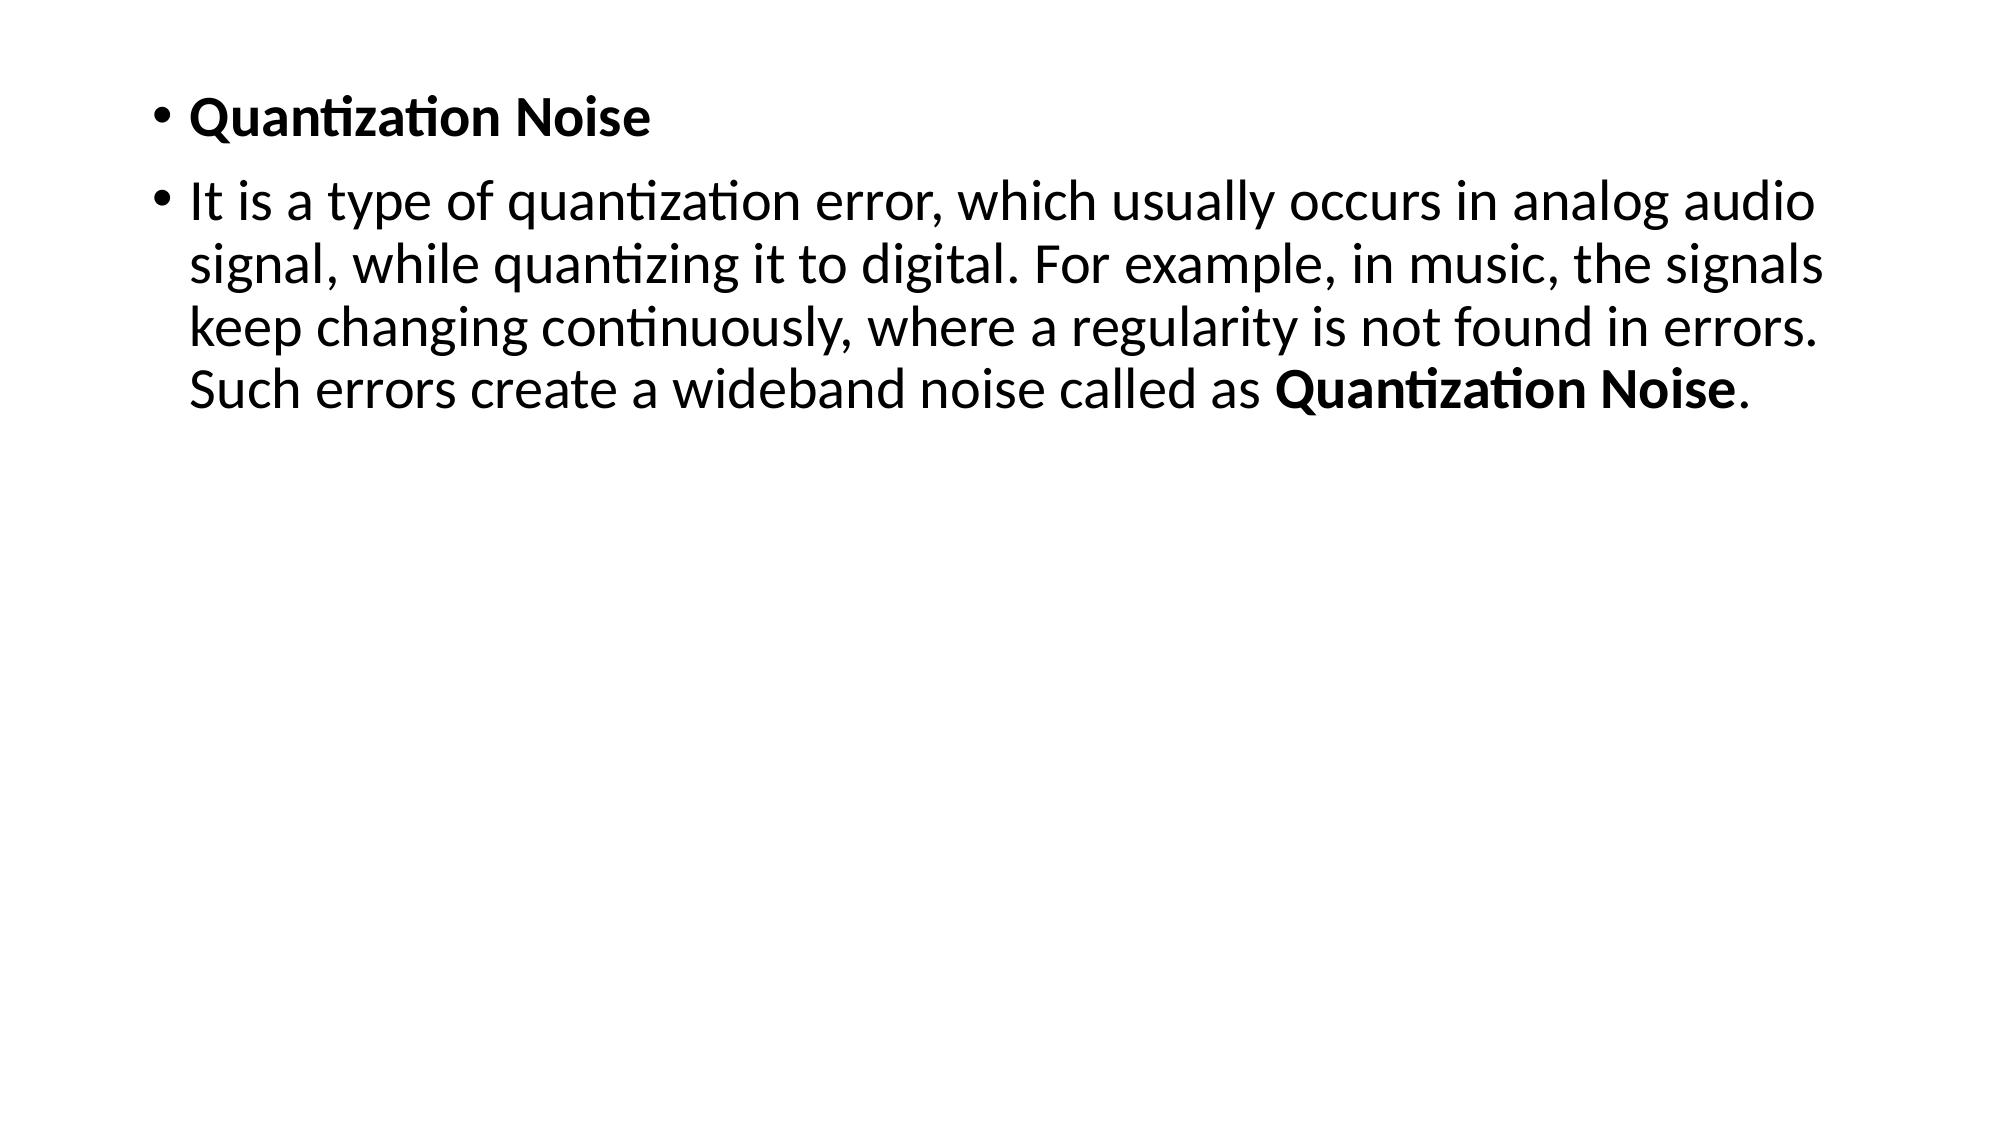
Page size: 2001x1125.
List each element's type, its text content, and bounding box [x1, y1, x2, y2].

list Quantization Noise It is a type of quantization error, which usually occurs in analog audio signal, while quantizing it to digital. For example, in music, the signals keep changing continuously, where a regularity is not found in errors. Such errors create a wideband noise called as Quantization Noise. [137, 78, 1863, 1014]
